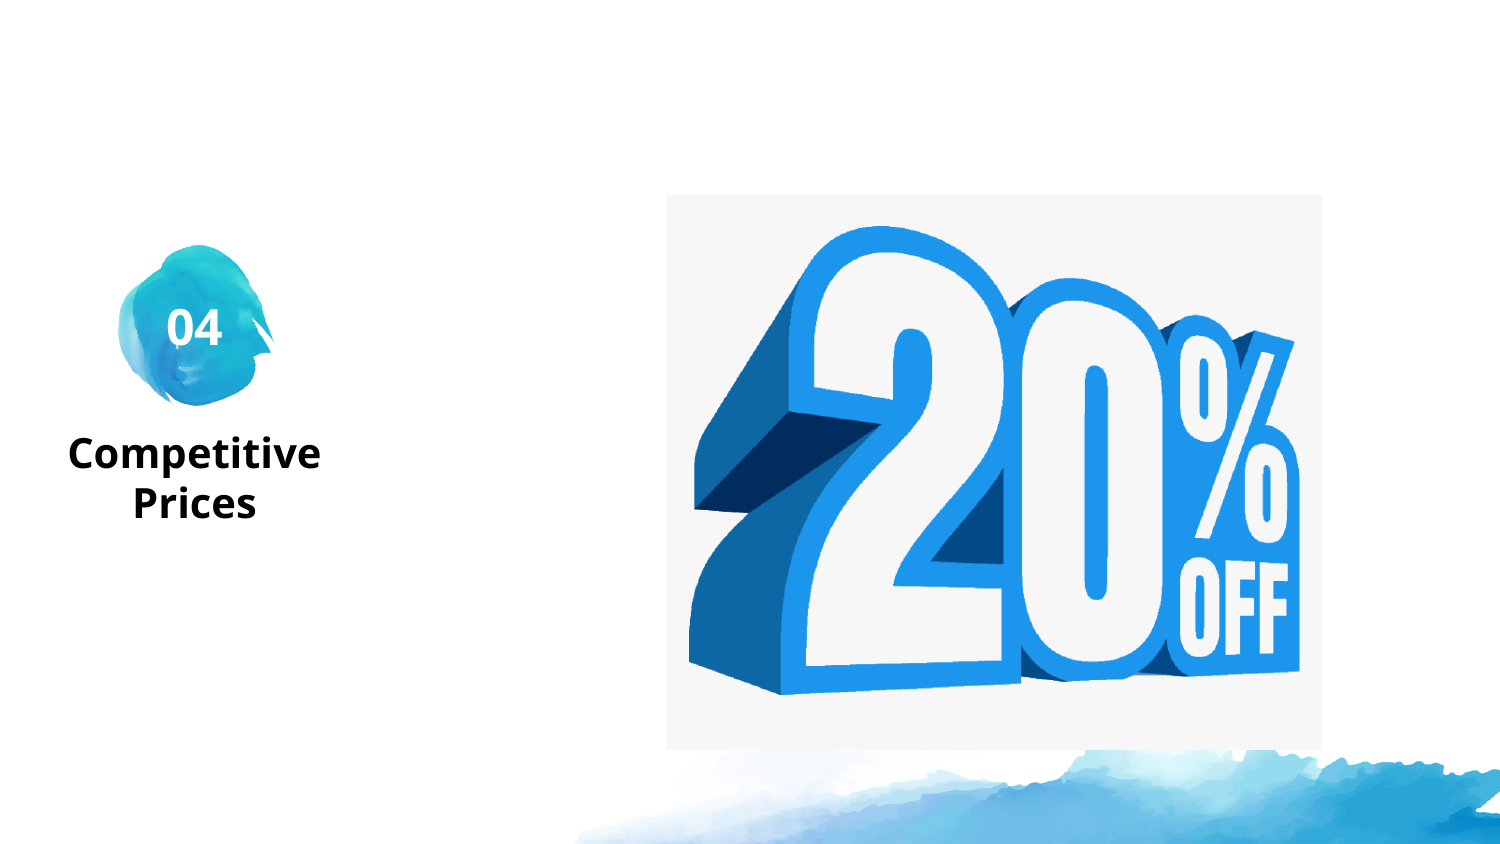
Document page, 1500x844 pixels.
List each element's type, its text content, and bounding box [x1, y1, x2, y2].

picture [0, 0, 1500, 844]
subtitle Competitive Prices [0, 472, 439, 542]
